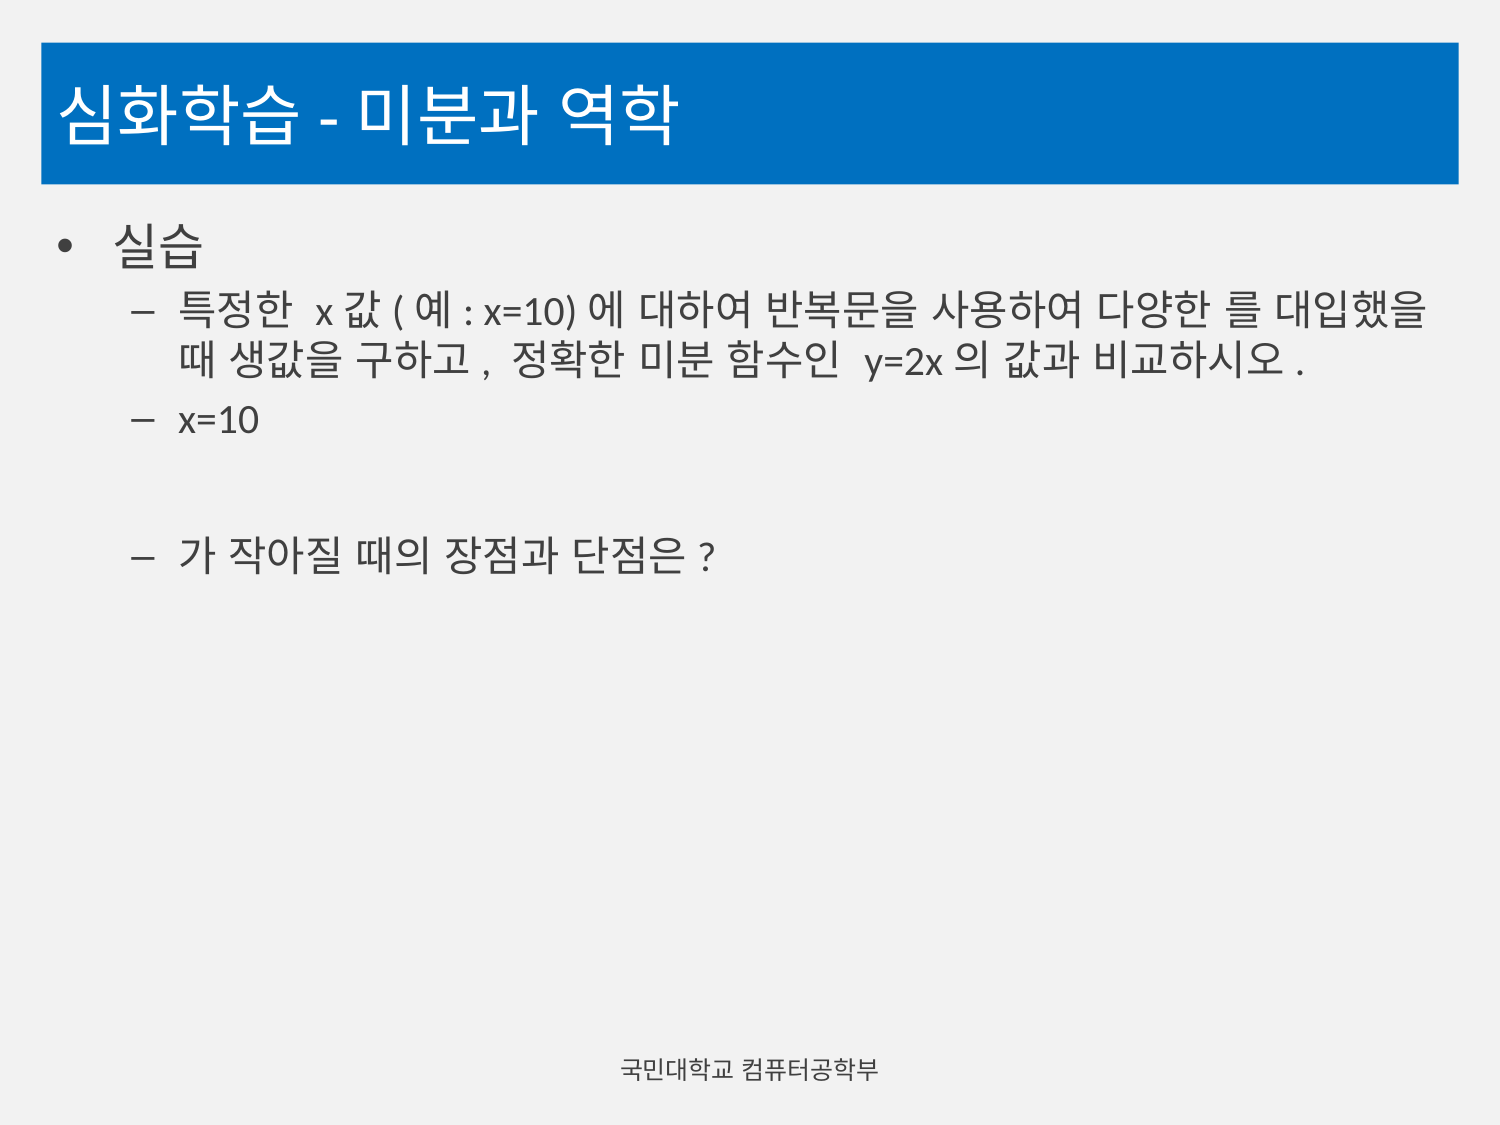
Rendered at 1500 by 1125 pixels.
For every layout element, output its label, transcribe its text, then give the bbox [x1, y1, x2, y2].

footer 국민대학교 컴퓨터공학부 [466, 1042, 1034, 1103]
title 심화학습-미분과 역학 [41, 42, 1459, 185]
